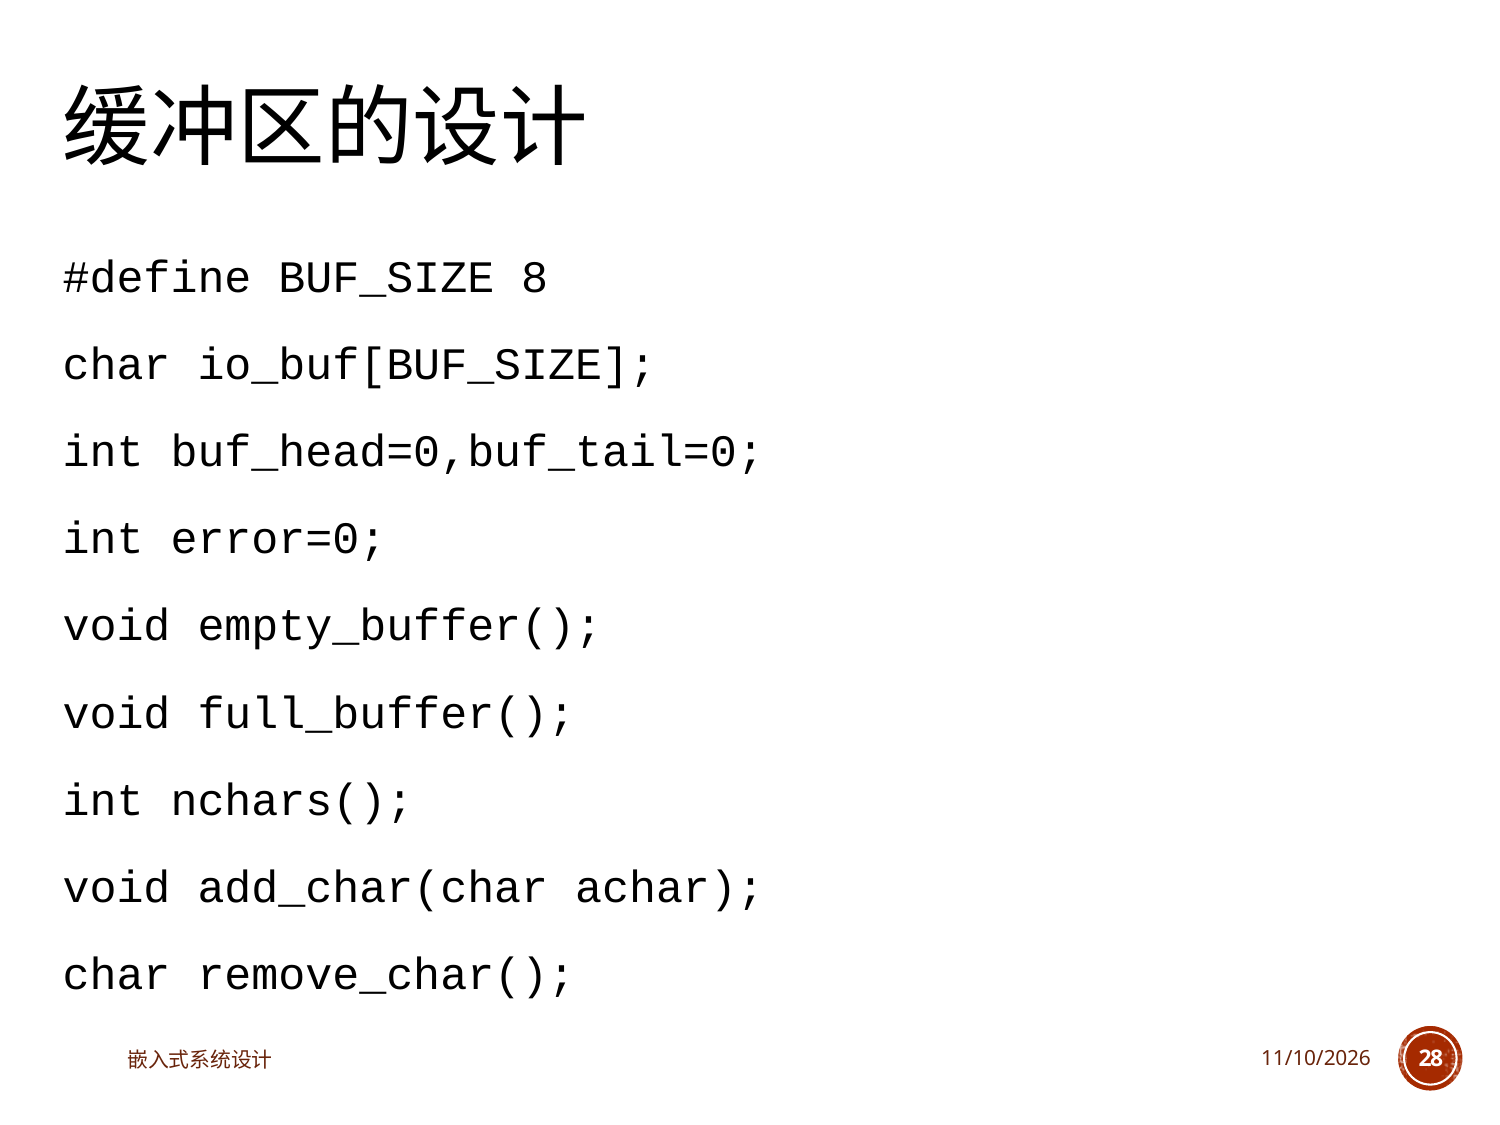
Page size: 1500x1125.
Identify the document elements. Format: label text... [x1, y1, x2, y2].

list #define BUF_SIZE 8 char io_buf[BUF_SIZE]; int buf_head=0,buf_tail=0; int error=0; void empty_buffer(); void full_buffer(); int nchars(); void add_char(char achar); char remove_char(); [47, 228, 1471, 1013]
slide_number 28 [1391, 1028, 1471, 1089]
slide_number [982, 1028, 1386, 1089]
title 缓冲区的设计 [47, 46, 1471, 215]
footer 嵌入式系统设计 [112, 1028, 891, 1089]
